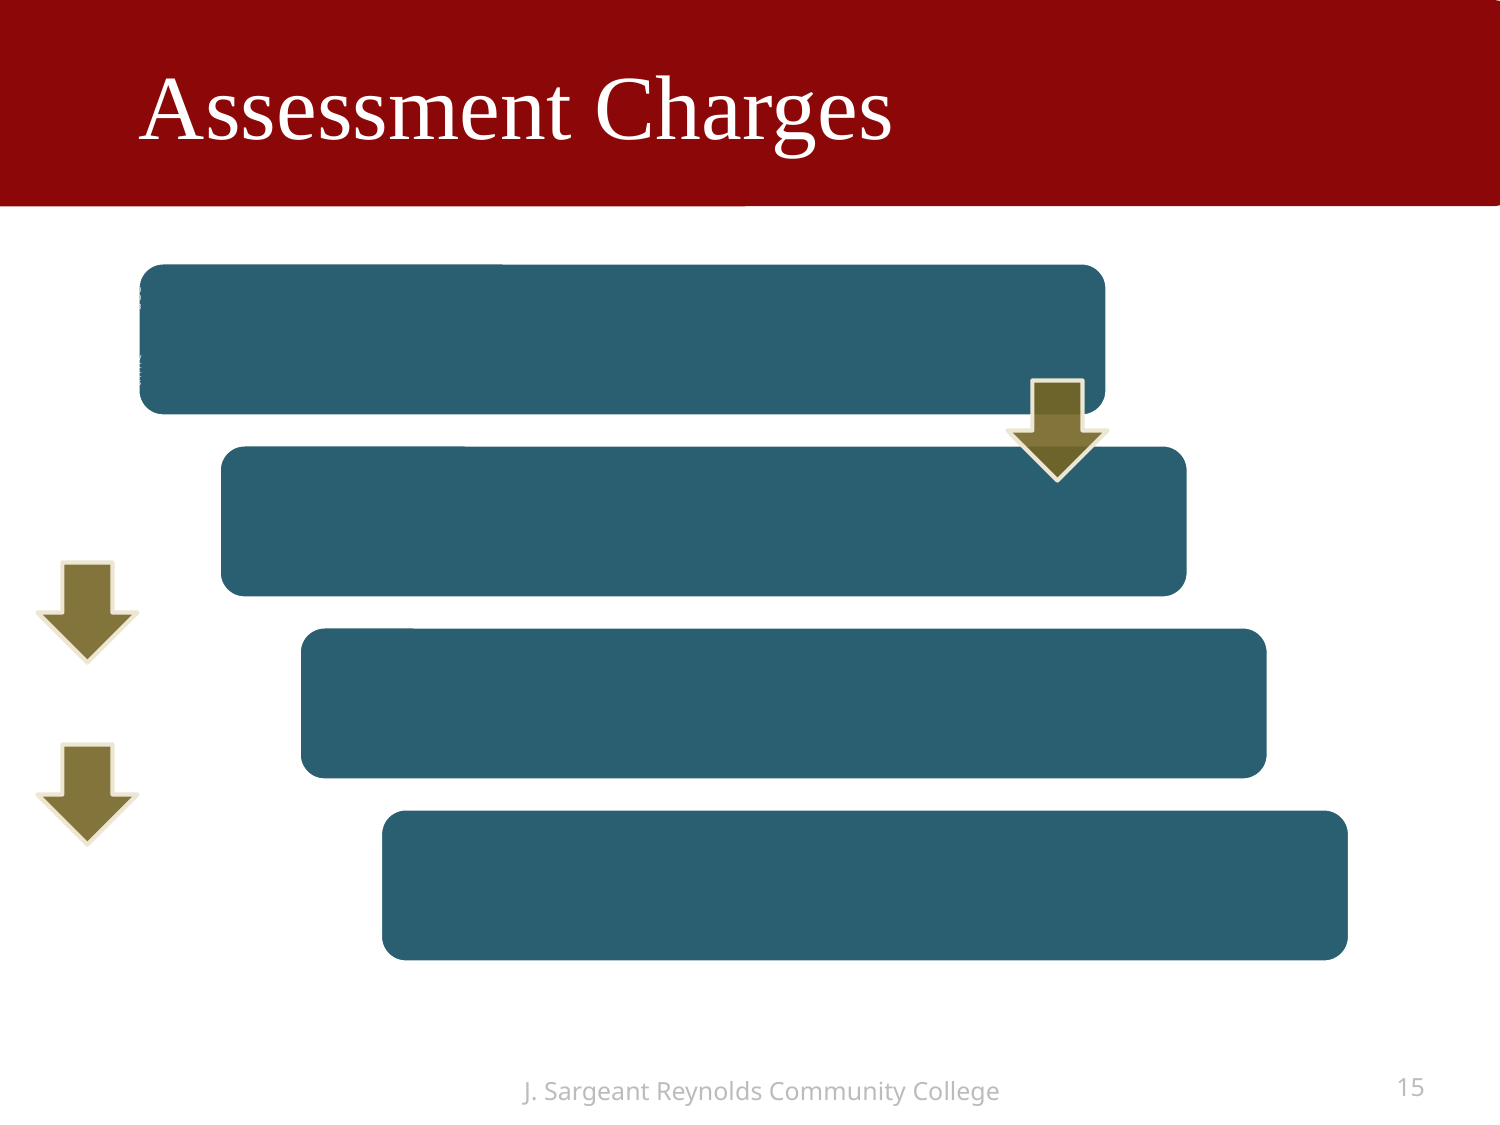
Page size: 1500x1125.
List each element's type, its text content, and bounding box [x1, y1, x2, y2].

footer J. Sargeant Reynolds Community College [474, 1052, 1050, 1113]
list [137, 262, 1351, 963]
text_box Assessment Charges [0, 0, 1500, 207]
slide_number 15 [1299, 1052, 1425, 1113]
